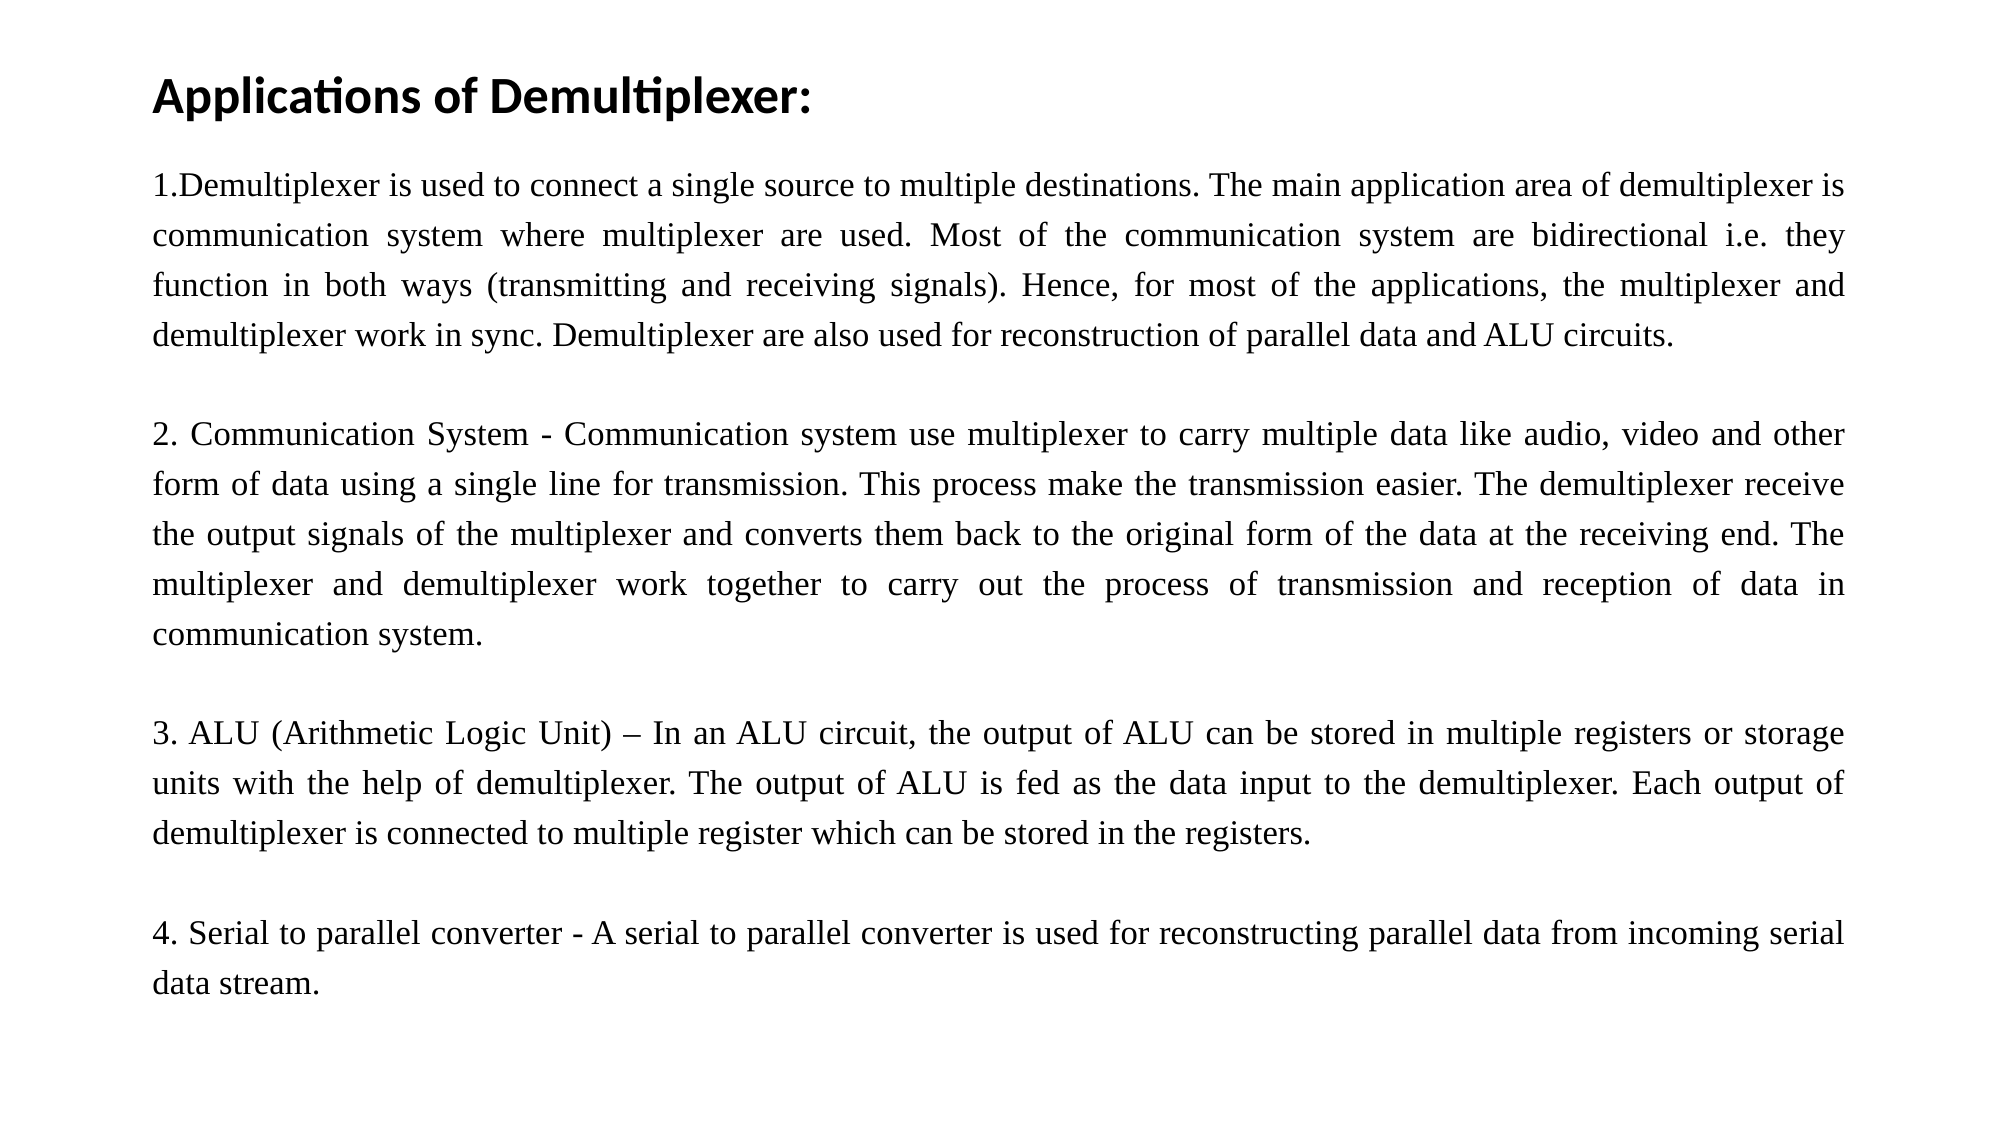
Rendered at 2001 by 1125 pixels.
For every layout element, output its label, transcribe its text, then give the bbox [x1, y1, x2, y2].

list Applications of Demultiplexer: 1.Demultiplexer is used to connect a single source to multiple destinations. The main application area of demultiplexer is communication system where multiplexer are used. Most of the communication system are bidirectional i.e. they function in both ways (transmitting and receiving signals). Hence, for most of the applications, the multiplexer and demultiplexer work in sync. Demultiplexer are also used for reconstruction of parallel data and ALU circuits. 2. Communication System - Communication system use multiplexer to carry multiple data like audio, video and other form of data using a single line for transmission. This process make the transmission easier. The demultiplexer receive the output signals of the multiplexer and converts them back to the original form of the data at the receiving end. The multiplexer and demultiplexer work together to carry out the process of transmission and reception of data in communication system. 3. ALU (Arithmetic Logic Unit) – In an ALU circuit, the output of ALU can be stored in multiple registers or storage units with the help of demultiplexer. The output of ALU is fed as the data input to the demultiplexer. Each output of demultiplexer is connected to multiple register which can be stored in the registers. 4. Serial to parallel converter - A serial to parallel converter is used for reconstructing parallel data from incoming serial data stream. [137, 61, 1863, 1014]
